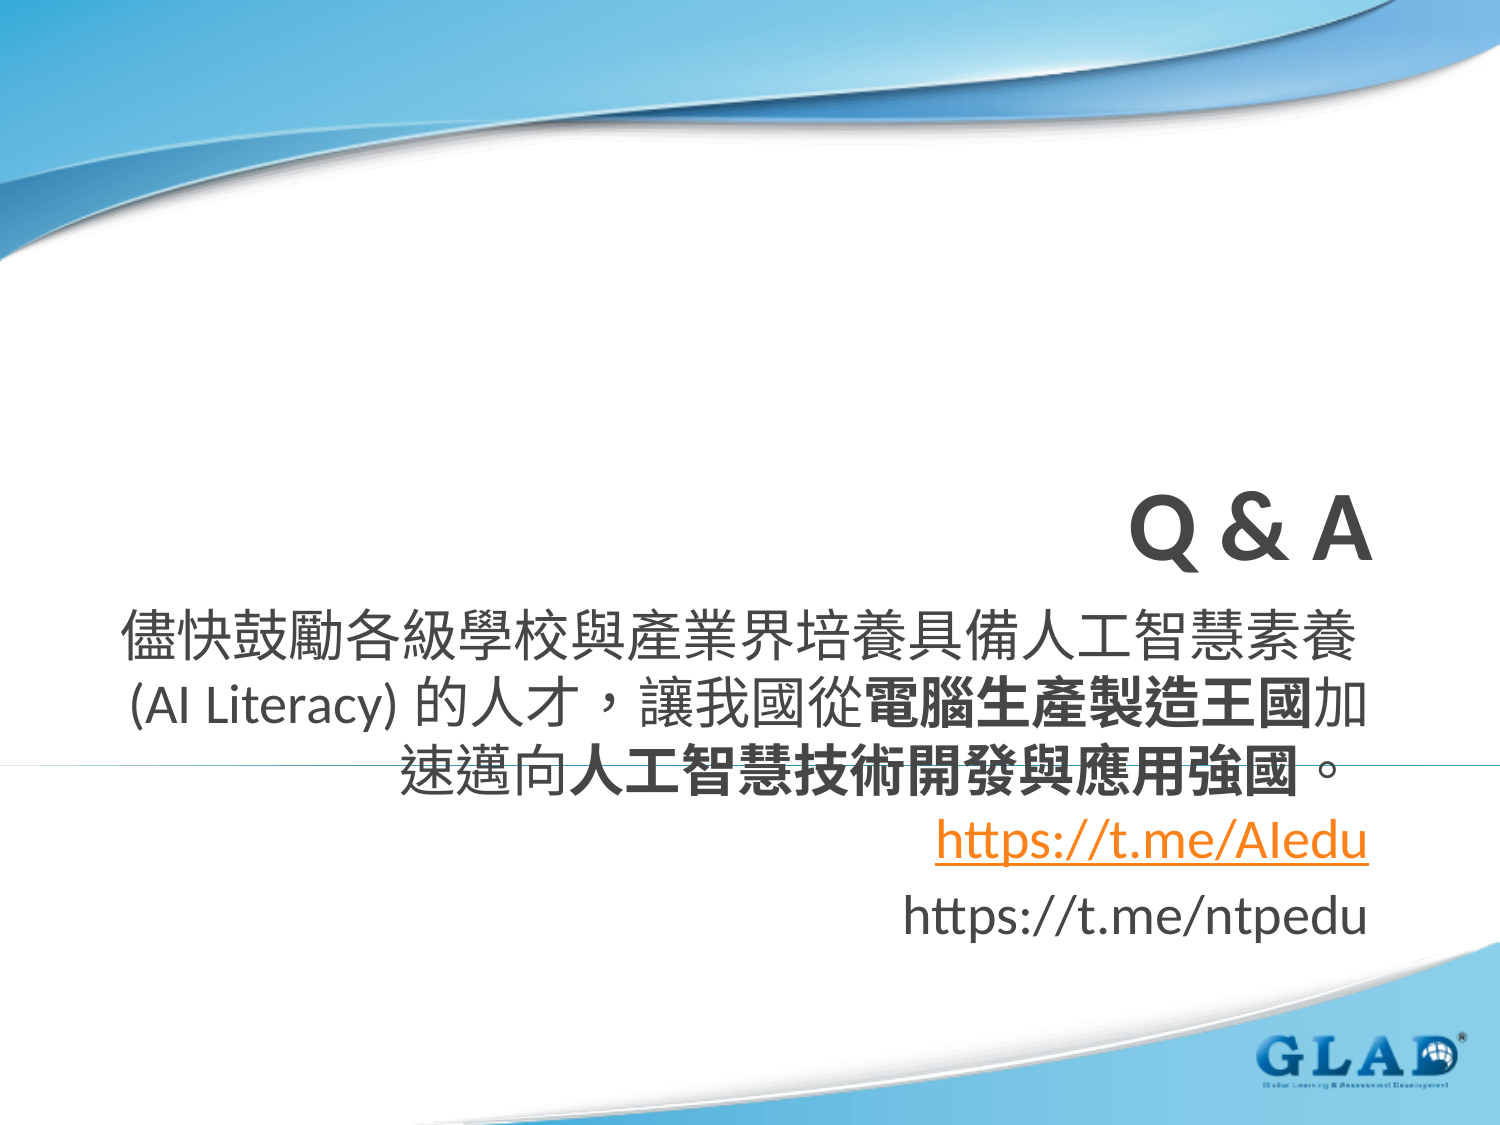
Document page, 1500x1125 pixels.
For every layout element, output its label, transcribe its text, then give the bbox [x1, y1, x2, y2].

picture [413, 942, 1500, 1125]
title Q & A [112, 287, 1388, 588]
picture [0, 0, 1500, 261]
subtitle 儘快鼓勵各級學校與產業界培養具備人工智慧素養(AI Literacy)的人才，讓我國從電腦生產製造王國加速邁向人工智慧技術開發與應用強國。https://t.me/AIedu https://t.me/ntpedu [112, 592, 1388, 893]
text_box [112, 148, 864, 210]
